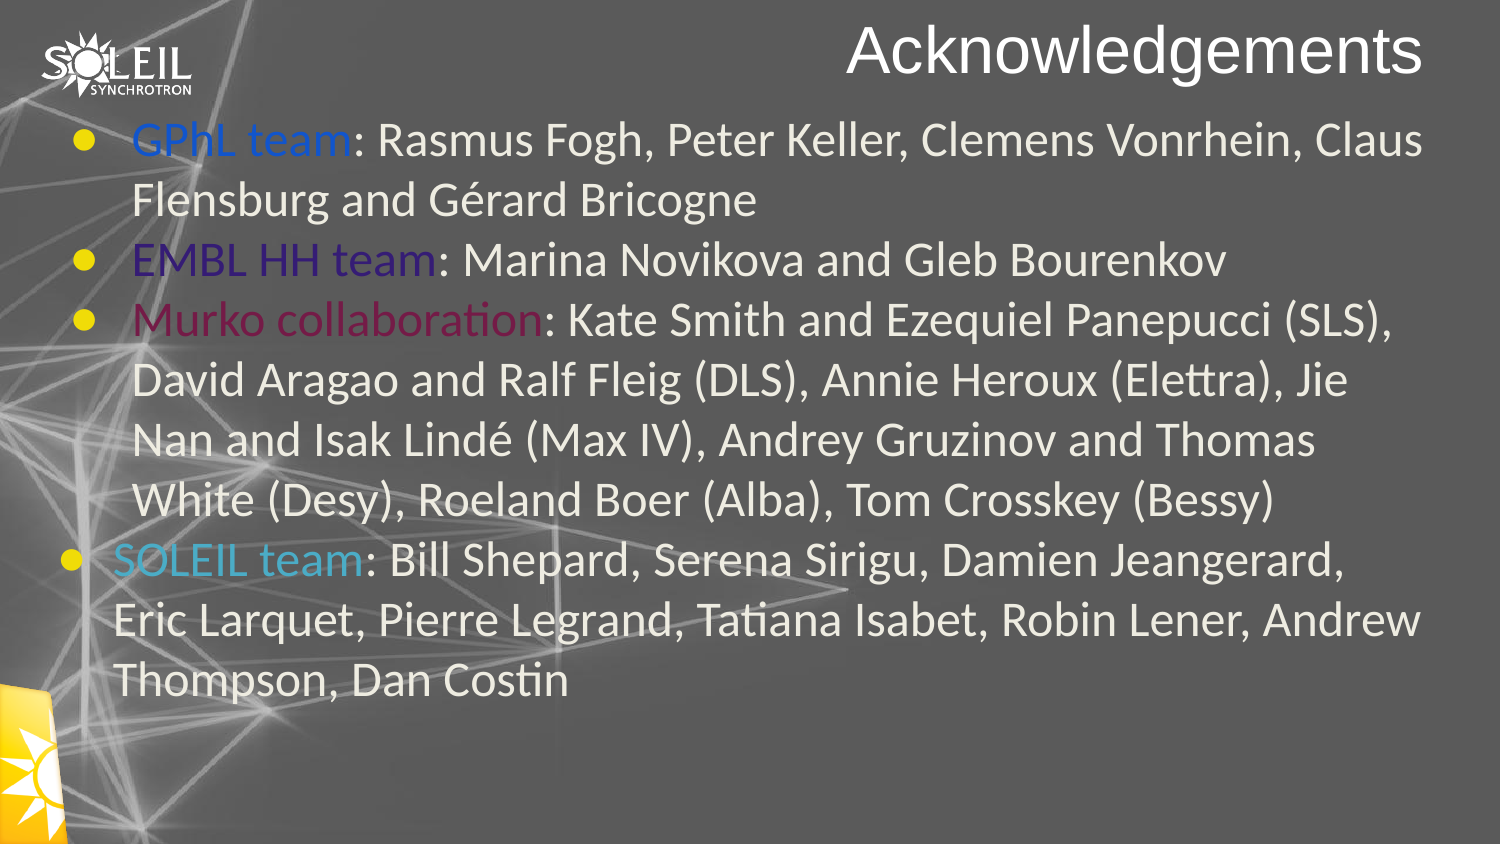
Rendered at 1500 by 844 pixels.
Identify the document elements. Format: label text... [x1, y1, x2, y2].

title Acknowledgements [41, 0, 1440, 94]
list GPhL team: Rasmus Fogh, Peter Keller, Clemens Vonrhein, Claus Flensburg and Gérard Bricogne EMBL HH team: Marina Novikova and Gleb Bourenkov Murko collaboration: Kate Smith and Ezequiel Panepucci (SLS), David Aragao and Ralf Fleig (DLS), Annie Heroux (Elettra), Jie Nan and Isak Lindé (Max IV), Andrey Gruzinov and Thomas White (Desy), Roeland Boer (Alba), Tom Crosskey (Bessy) SOLEIL team: Bill Shepard, Serena Sirigu, Damien Jeangerard, Eric Larquet, Pierre Legrand, Tatiana Isabet, Robin Lener, Andrew Thompson, Dan Costin [41, 99, 1440, 660]
picture [0, 0, 1500, 844]
